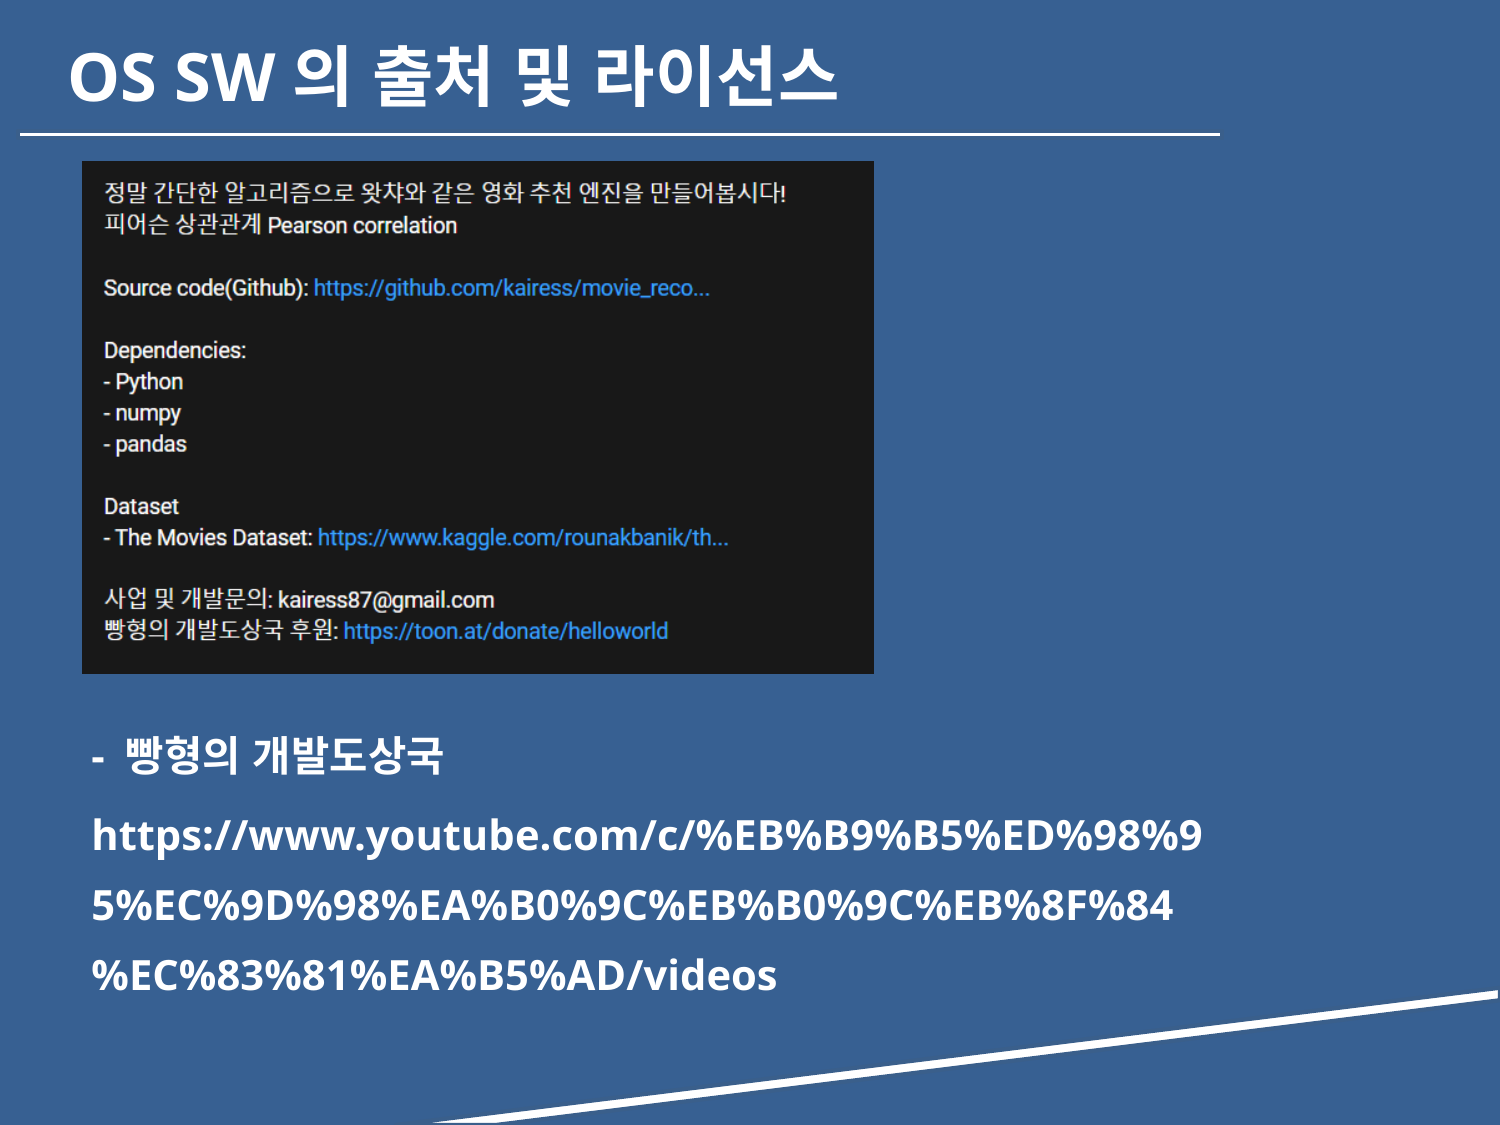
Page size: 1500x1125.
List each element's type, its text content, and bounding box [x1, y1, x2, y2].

text_box OS SW의 출처 및 라이선스 [53, 27, 904, 123]
text_box [393, 985, 1500, 1125]
text_box - 빵형의 개발도상국 https://www.youtube.com/c/%EB%B9%B5%ED%98%95%EC%9D%98%EA%B0%9C%EB%B0%9C%EB%8F%84%EC%83%81%EA%B5%AD/videos [76, 697, 1223, 873]
picture [82, 161, 875, 675]
text_box [16, 129, 1224, 140]
